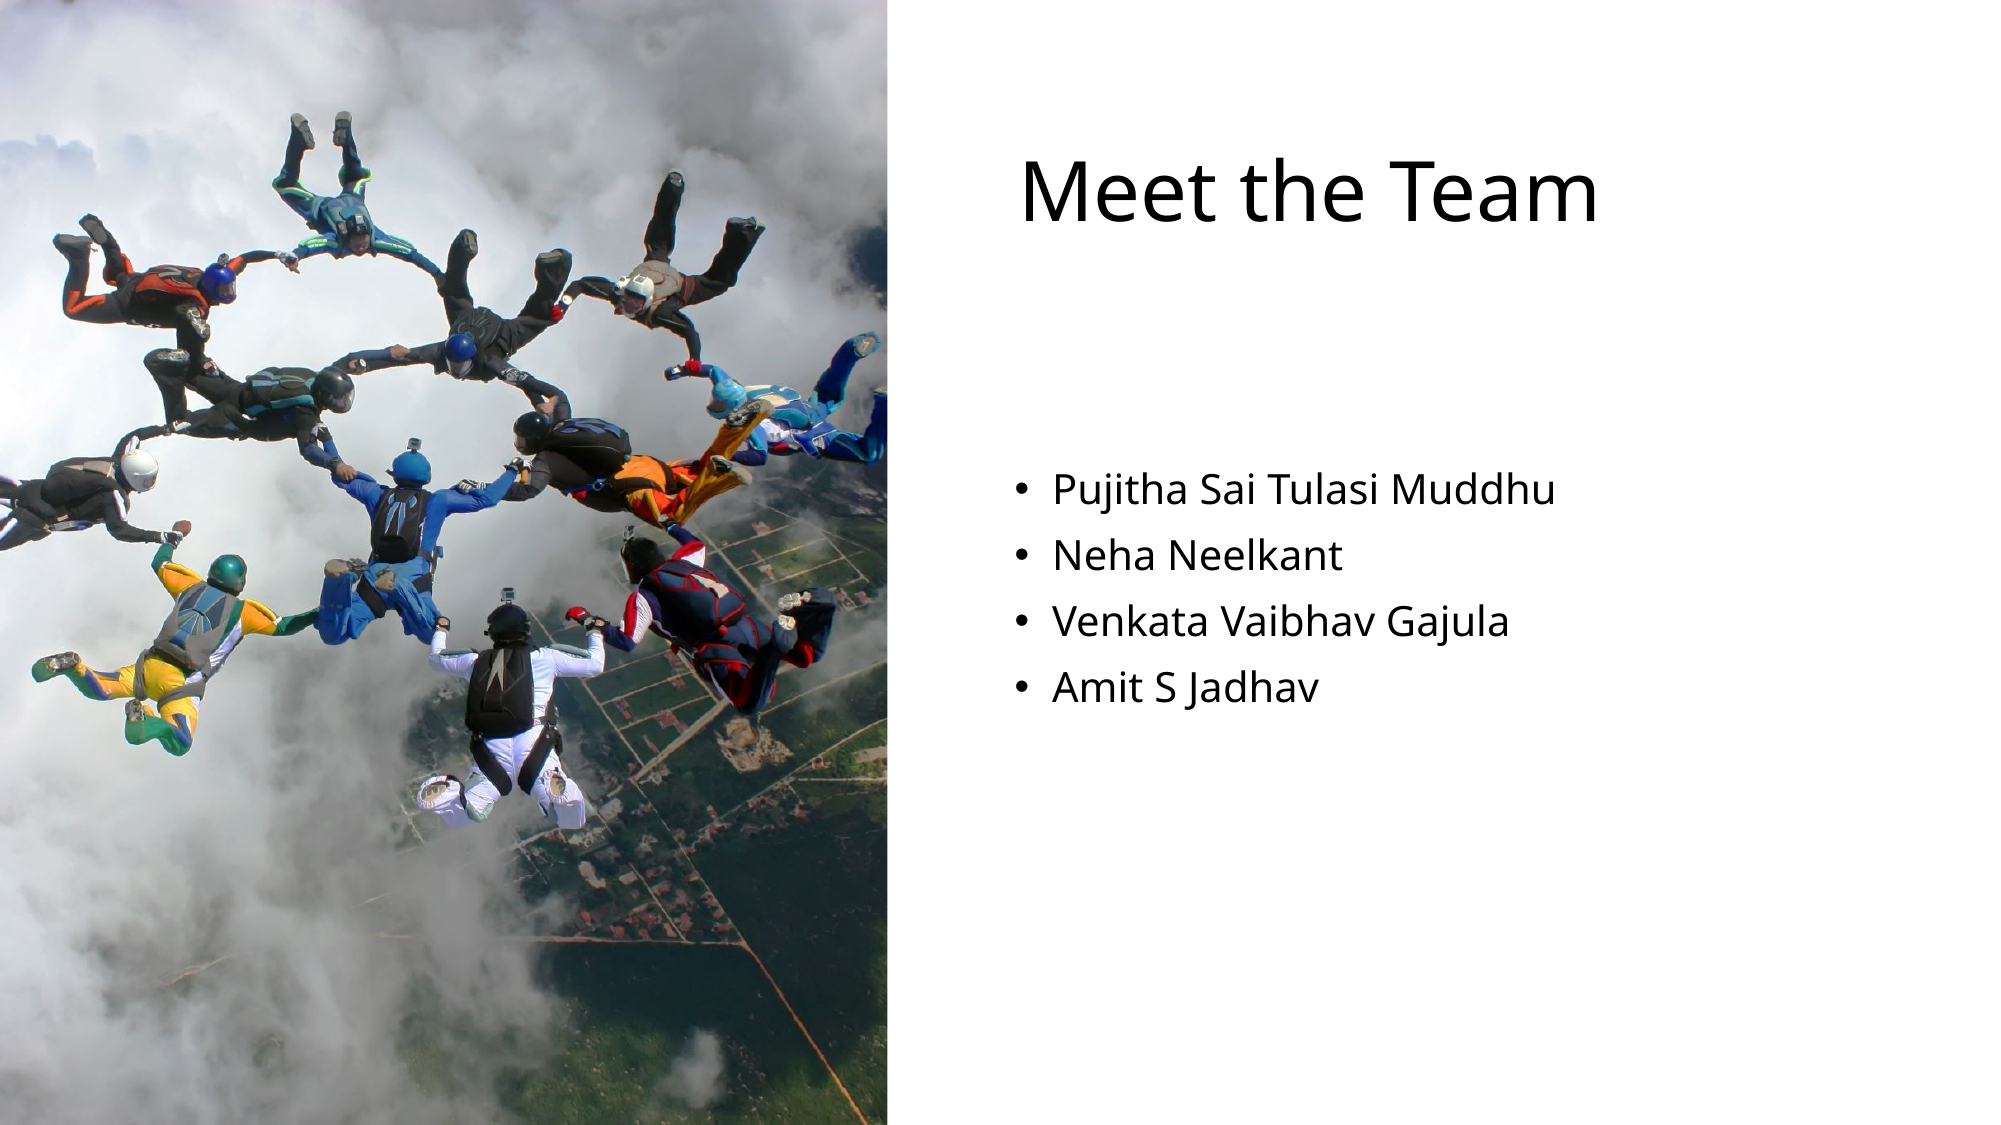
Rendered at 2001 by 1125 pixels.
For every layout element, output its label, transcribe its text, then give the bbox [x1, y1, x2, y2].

list Pujitha Sai Tulasi Muddhu Neha Neelkant Venkata Vaibhav Gajula Amit S Jadhav [999, 302, 1861, 877]
title Meet the Team [1003, 66, 1900, 323]
picture [0, 0, 888, 1125]
